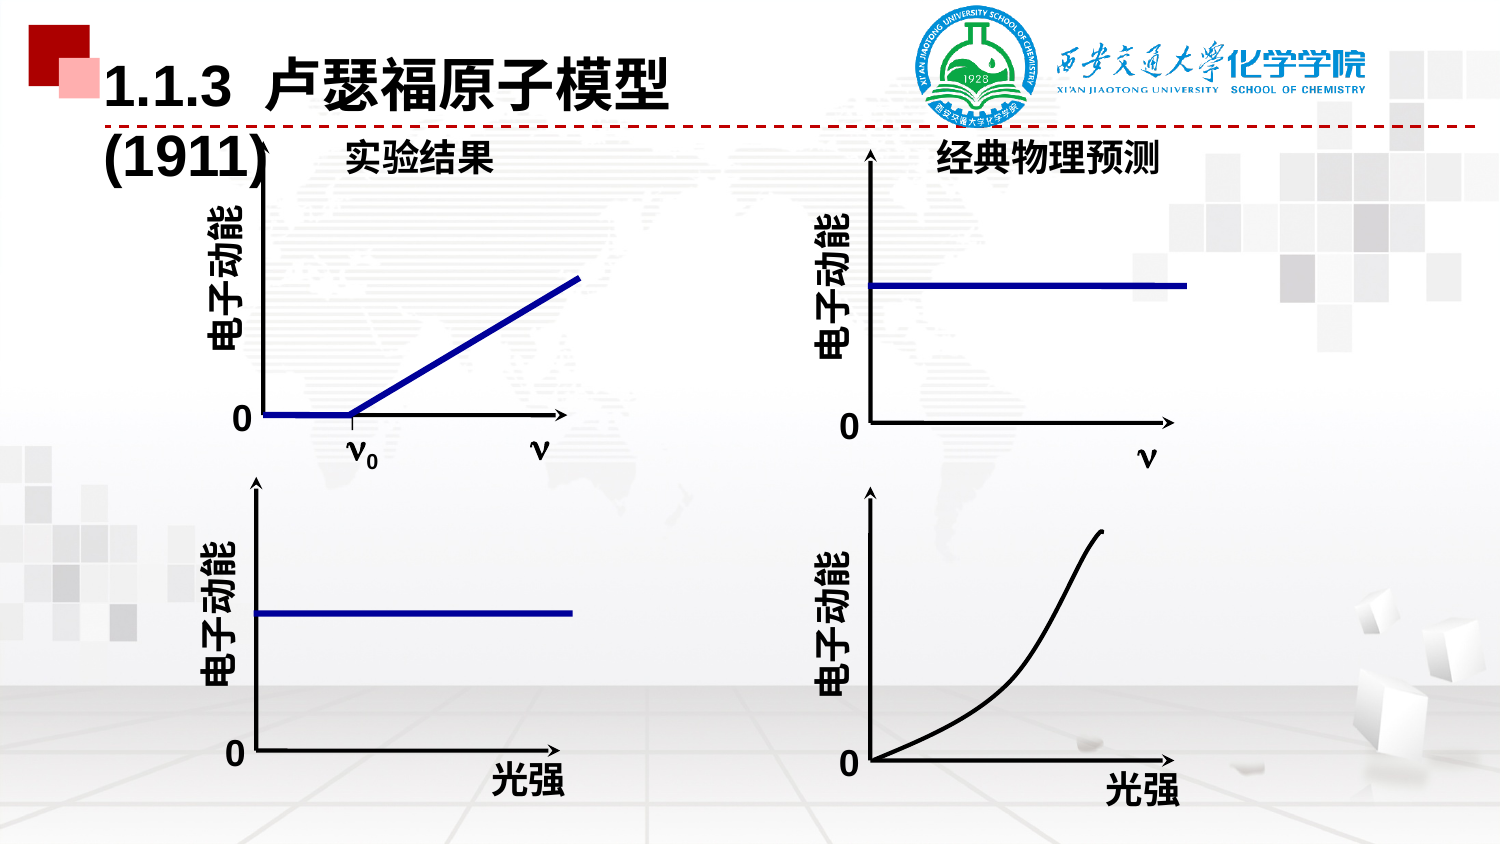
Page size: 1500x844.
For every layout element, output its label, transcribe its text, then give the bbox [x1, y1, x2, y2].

text_box 经典物理预测 [921, 126, 1259, 187]
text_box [801, 148, 1188, 484]
text_box 实验结果 [329, 126, 591, 187]
text_box 1.1.3 卢瑟福原子模型(1911) [88, 40, 845, 196]
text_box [801, 486, 1197, 820]
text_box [194, 140, 580, 475]
picture [0, 0, 1500, 844]
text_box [187, 476, 583, 810]
